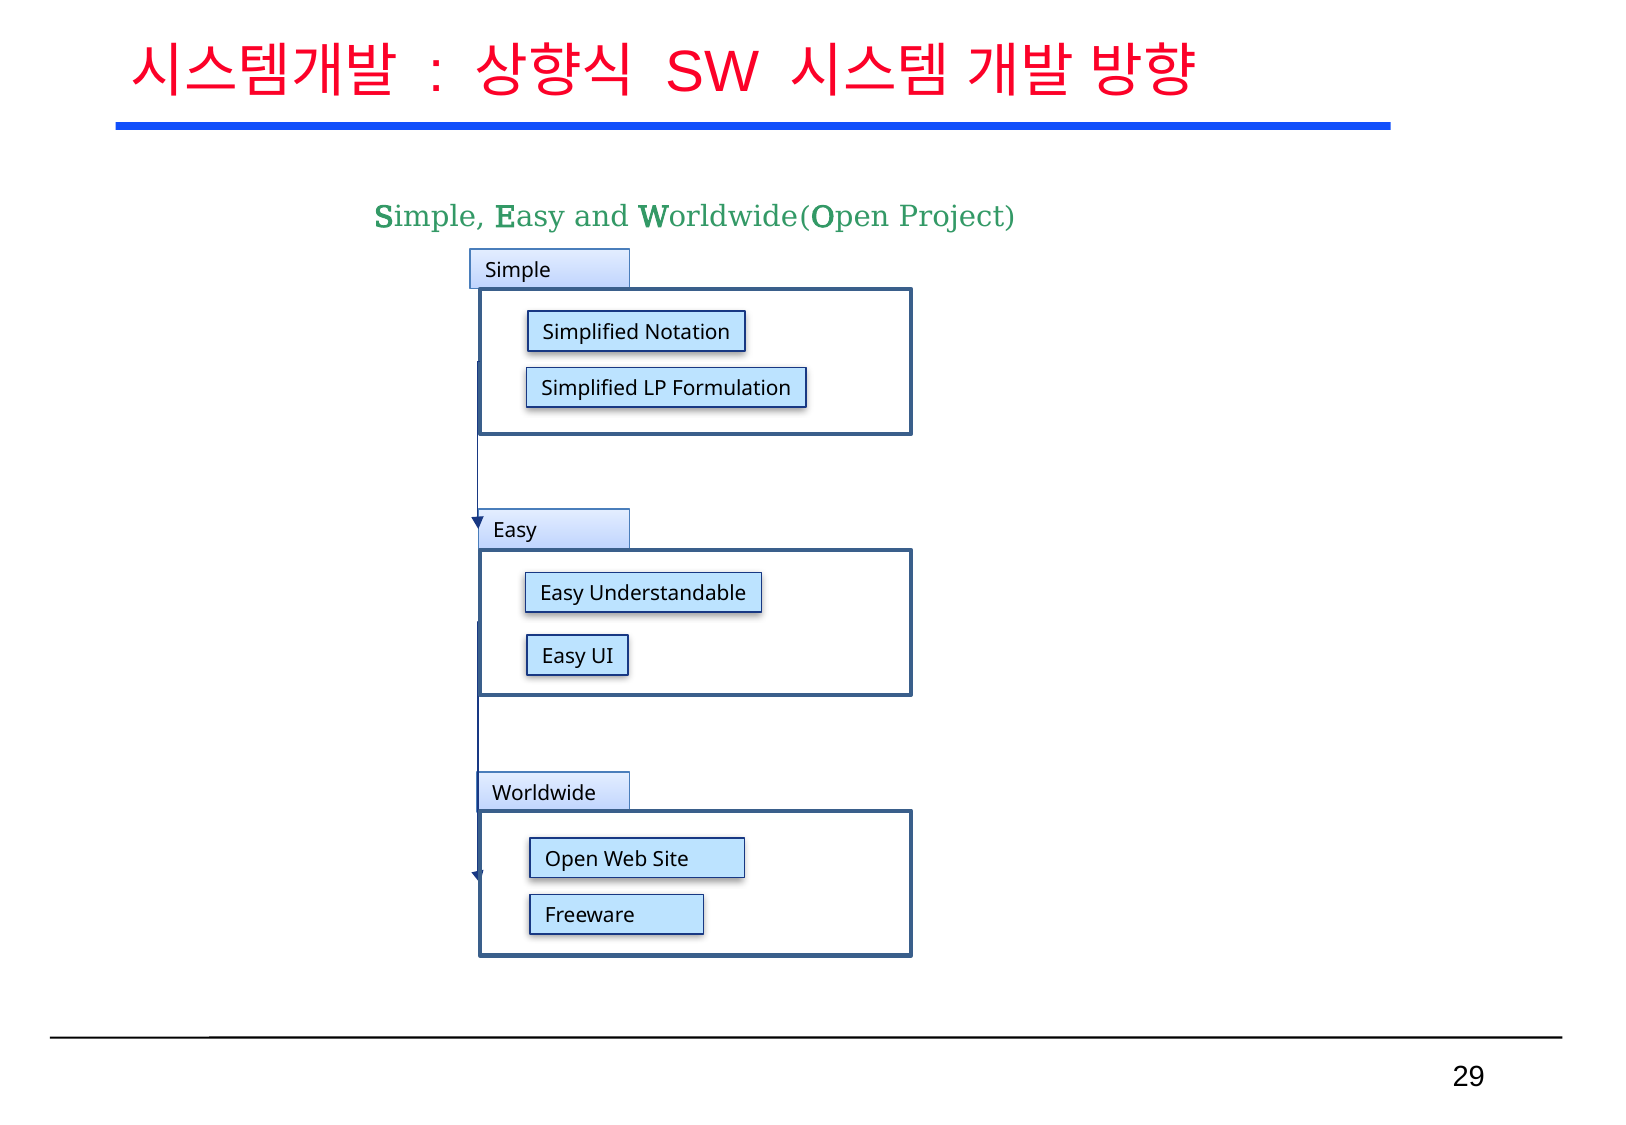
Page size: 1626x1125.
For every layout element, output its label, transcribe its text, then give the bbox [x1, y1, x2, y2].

text_box Simplified LP Formulation [526, 367, 806, 408]
text_box Open Web Site [529, 837, 745, 878]
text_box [479, 621, 483, 884]
text_box Simple [470, 248, 630, 289]
text_box Simple, Easy and Worldwide(Open Project) [359, 169, 1032, 241]
slide_number 29 [1162, 1049, 1501, 1101]
text_box Easy UI [527, 635, 629, 675]
text_box [480, 549, 912, 695]
text_box Freeware [529, 894, 704, 935]
text_box [480, 289, 912, 434]
text_box Worldwide [488, 772, 630, 810]
title 시스템개발 : 상향식 SW 시스템 개발 방향 [115, 25, 1510, 120]
text_box Easy [478, 509, 630, 549]
text_box [480, 810, 912, 956]
text_box Simplified Notation [527, 311, 745, 351]
